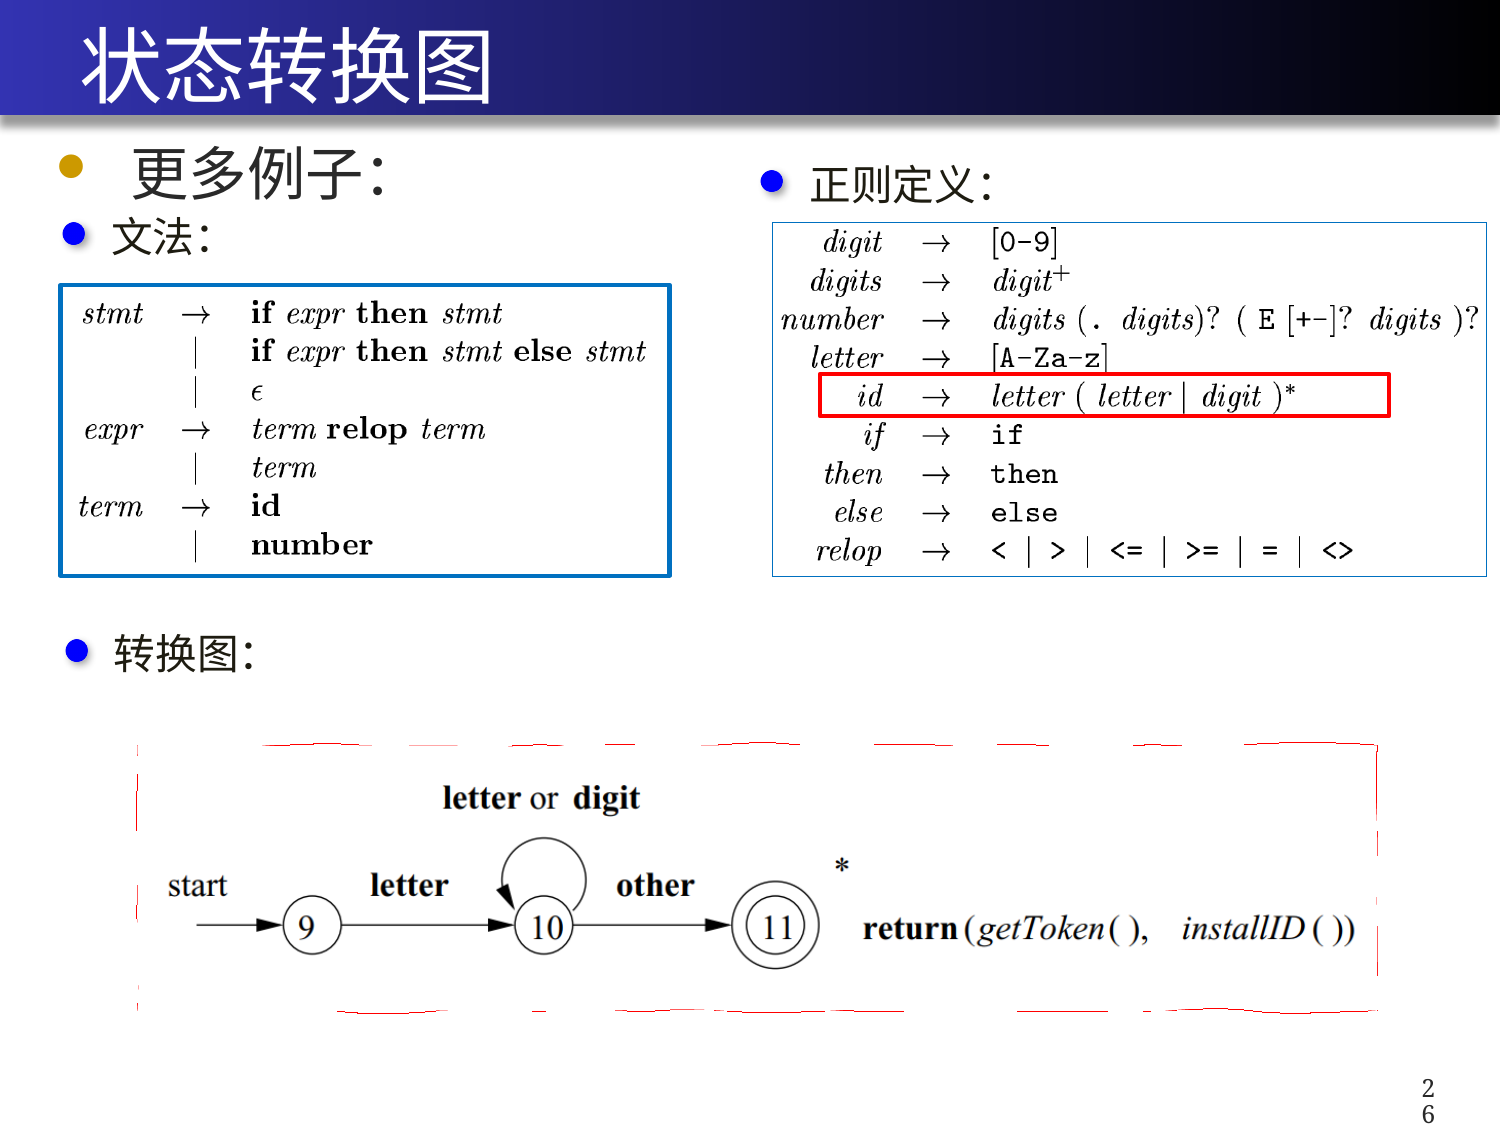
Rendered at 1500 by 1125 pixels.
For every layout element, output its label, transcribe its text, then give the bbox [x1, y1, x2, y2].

text_box 更多例子： [39, 124, 518, 215]
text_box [60, 284, 670, 576]
title 状态转换图 [77, 12, 748, 203]
slide_number 26 [1415, 1077, 1447, 1125]
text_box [760, 151, 1487, 577]
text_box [64, 620, 1378, 1012]
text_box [62, 203, 253, 270]
